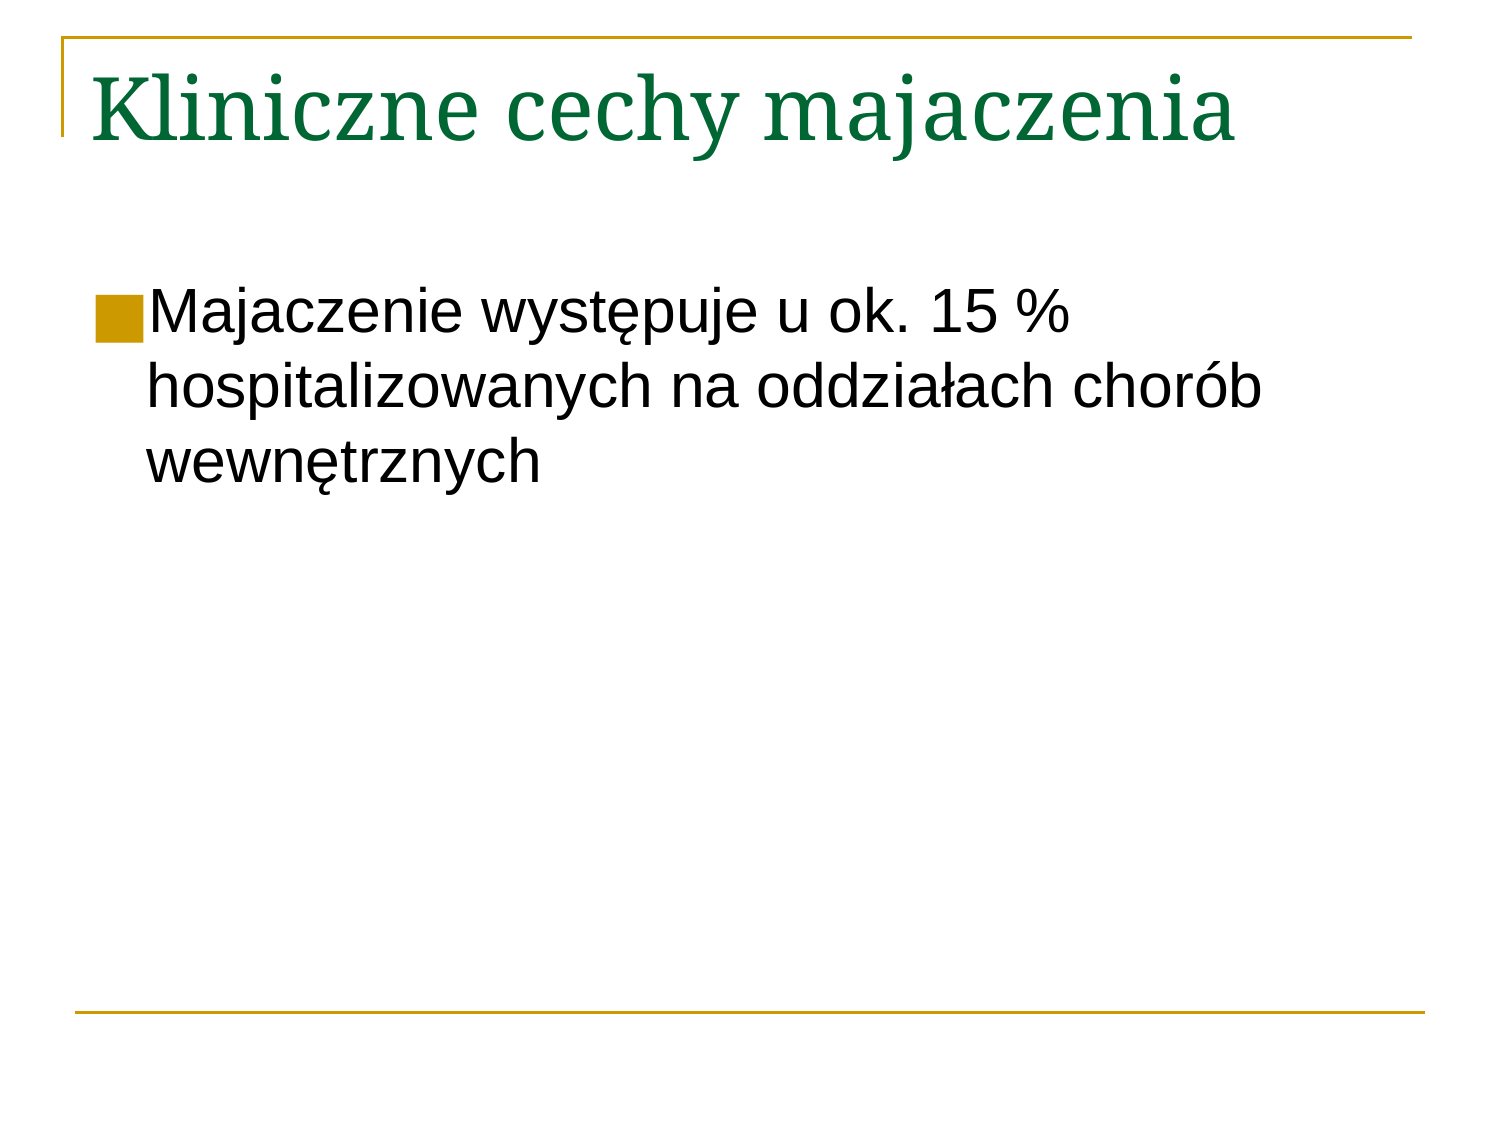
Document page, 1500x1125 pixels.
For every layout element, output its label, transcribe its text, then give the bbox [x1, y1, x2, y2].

list Majaczenie występuje u ok. 15 % hospitalizowanych na oddziałach chorób wewnętrznych [75, 262, 1425, 1006]
title Kliniczne cechy majaczenia [75, 45, 1425, 233]
